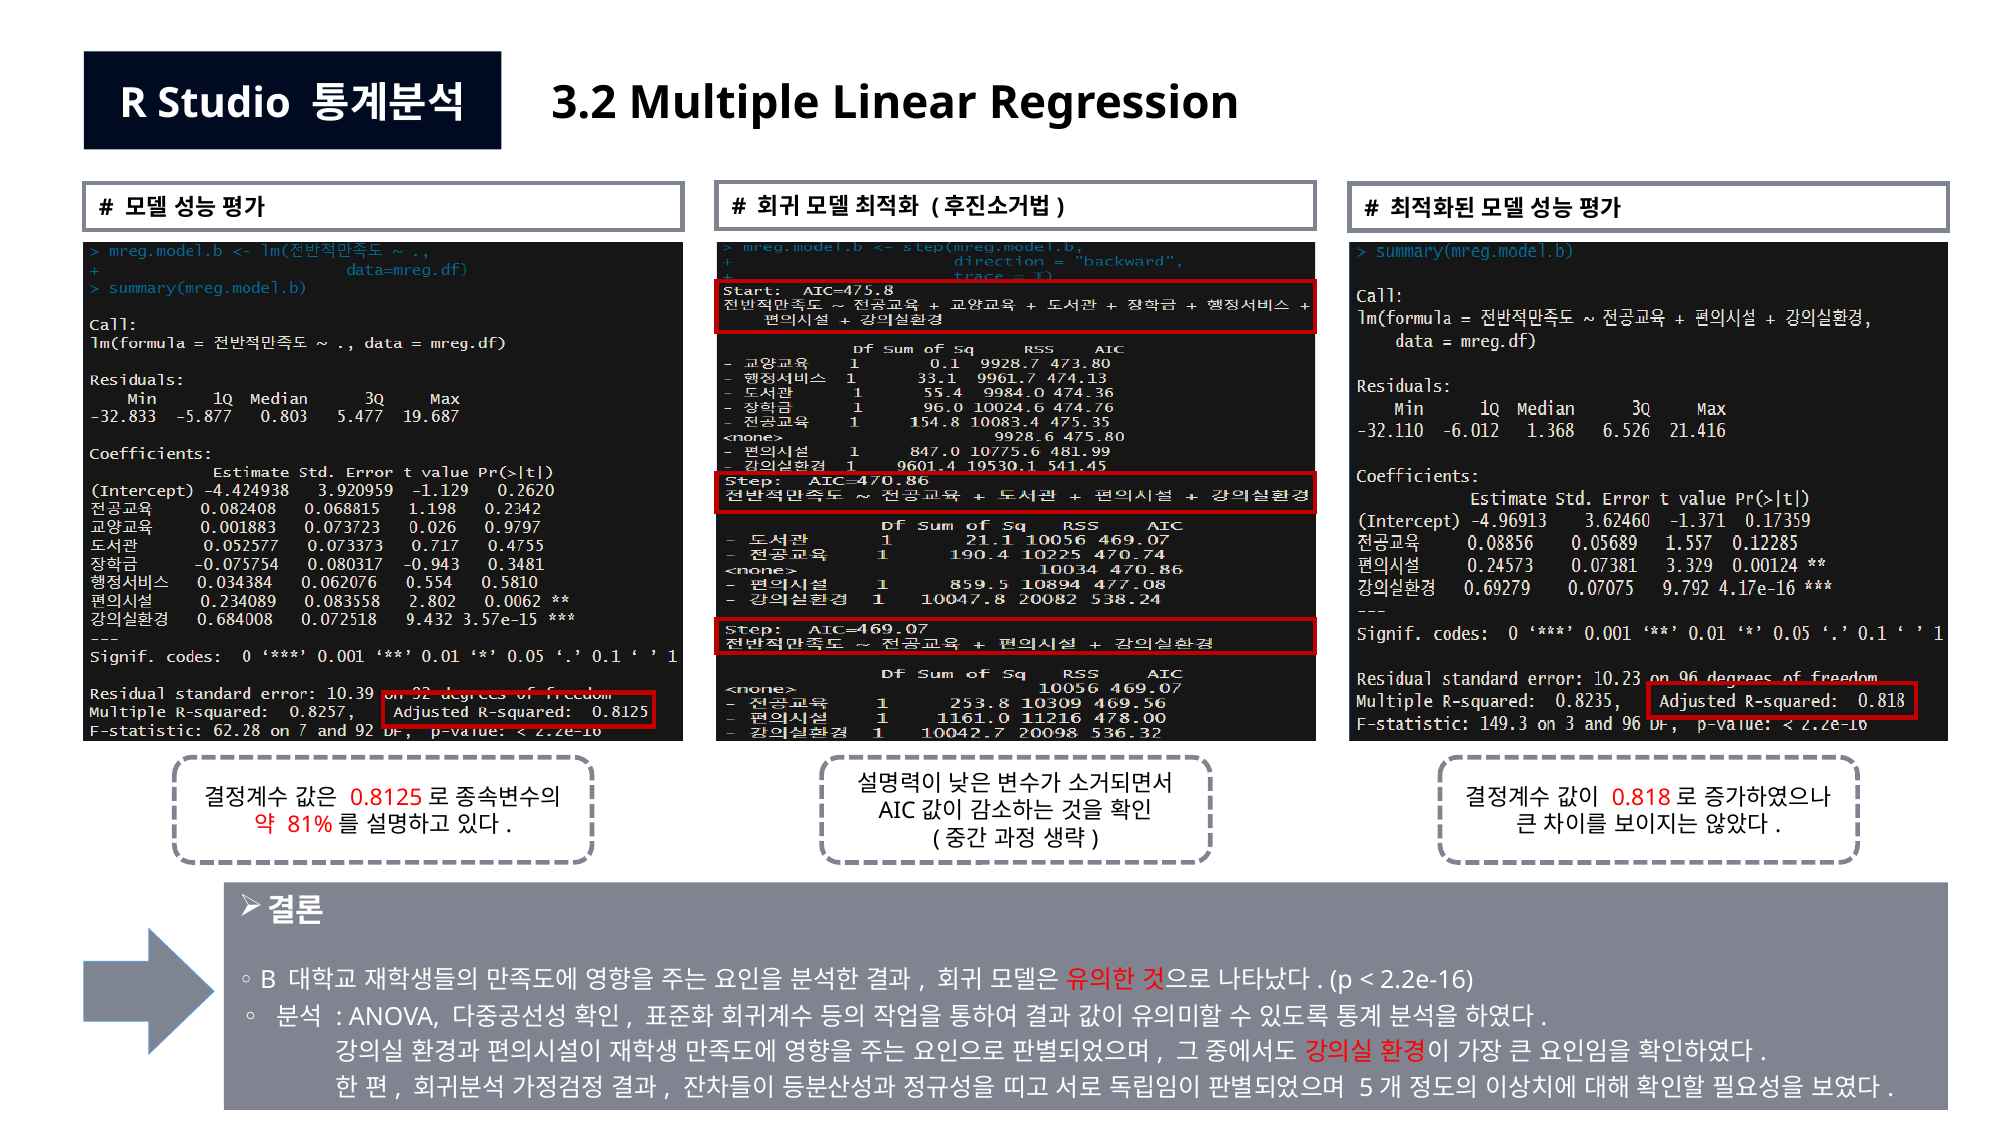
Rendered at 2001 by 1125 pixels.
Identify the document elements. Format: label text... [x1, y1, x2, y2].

text_box R Studio 통계분석 [83, 50, 503, 150]
text_box [83, 927, 215, 1056]
text_box 결론 ◦ B 대학교 재학생들의 만족도에 영향을 주는 요인을 분석한 결과, 회귀 모델은 유의한 것으로 나타났다. (p < 2.2e-16) ◦ 분석 : ANOVA, 다중공선성 확인, 표준화 회귀계수 등의 작업을 통하여 결과 값이 유의미할 수 있도록 통계 분석을 하였다. 강의실 환경과 편의시설이 재학생 만족도에 영향을 주는 요인으로 판별되었으며, 그 중에서도 강의실 환경이 가장 큰 요인임을 확인하였다. 한 편, 회귀분석 가정검정 결과, 잔차들이 등분산성과 정규성을 띠고 서로 독립임이 판별되었으며 5개 정도의 이상치에 대해 확인할 필요성을 보였다. [223, 881, 1949, 1111]
picture [83, 242, 683, 741]
text_box 결정계수 값이 0.818로 증가하였으나 큰 차이를 보이지는 않았다. [1438, 756, 1859, 864]
text_box 3.2 Multiple Linear Regression [536, 65, 1471, 136]
text_box 결정계수 값은 0.8125로 종속변수의 약 81%를 설명하고 있다. [173, 756, 594, 864]
text_box # 최적화된 모델 성능 평가 [1348, 183, 1949, 232]
text_box 설명력이 낮은 변수가 소거되면서 AIC값이 감소하는 것을 확인 (중간 과정 생략) [820, 756, 1212, 864]
picture [1349, 242, 1948, 741]
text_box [716, 242, 1316, 741]
text_box # 모델 성능 평가 [83, 182, 683, 231]
text_box # 회귀 모델 최적화 (후진소거법) [716, 181, 1316, 230]
